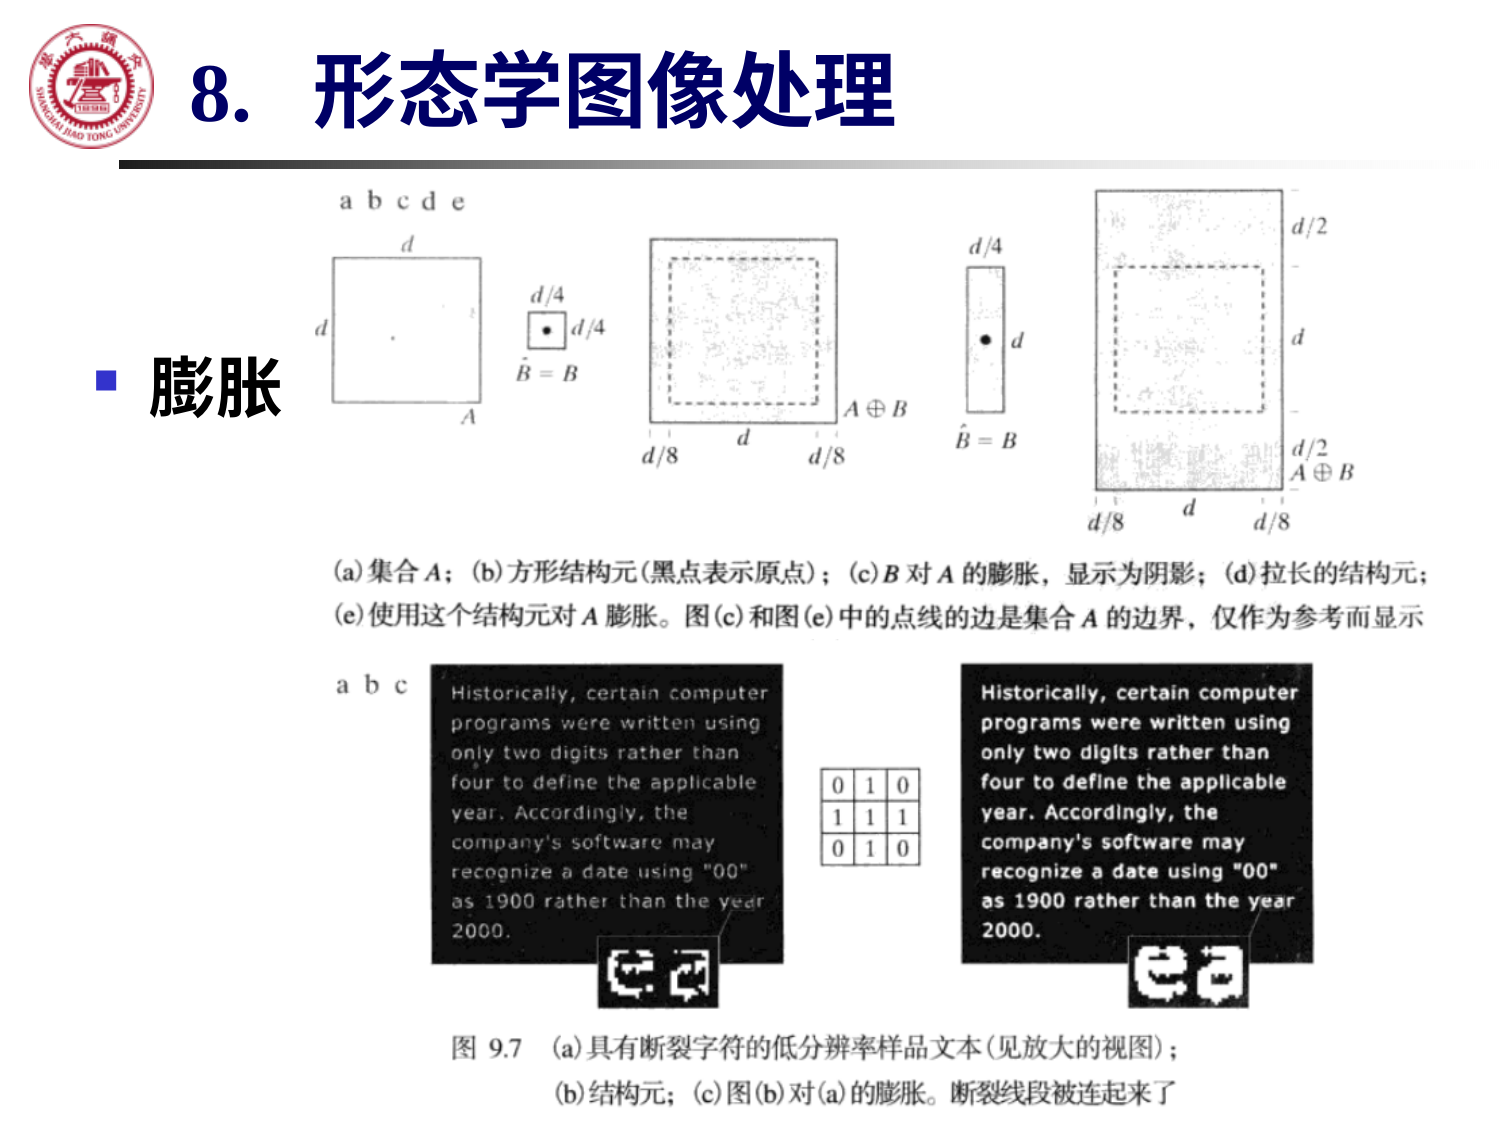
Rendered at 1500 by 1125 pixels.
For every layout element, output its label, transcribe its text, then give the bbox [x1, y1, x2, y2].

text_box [119, 30, 1500, 169]
picture [300, 170, 1467, 1125]
picture [29, 24, 154, 149]
text_box 膨胀 [76, 337, 301, 523]
